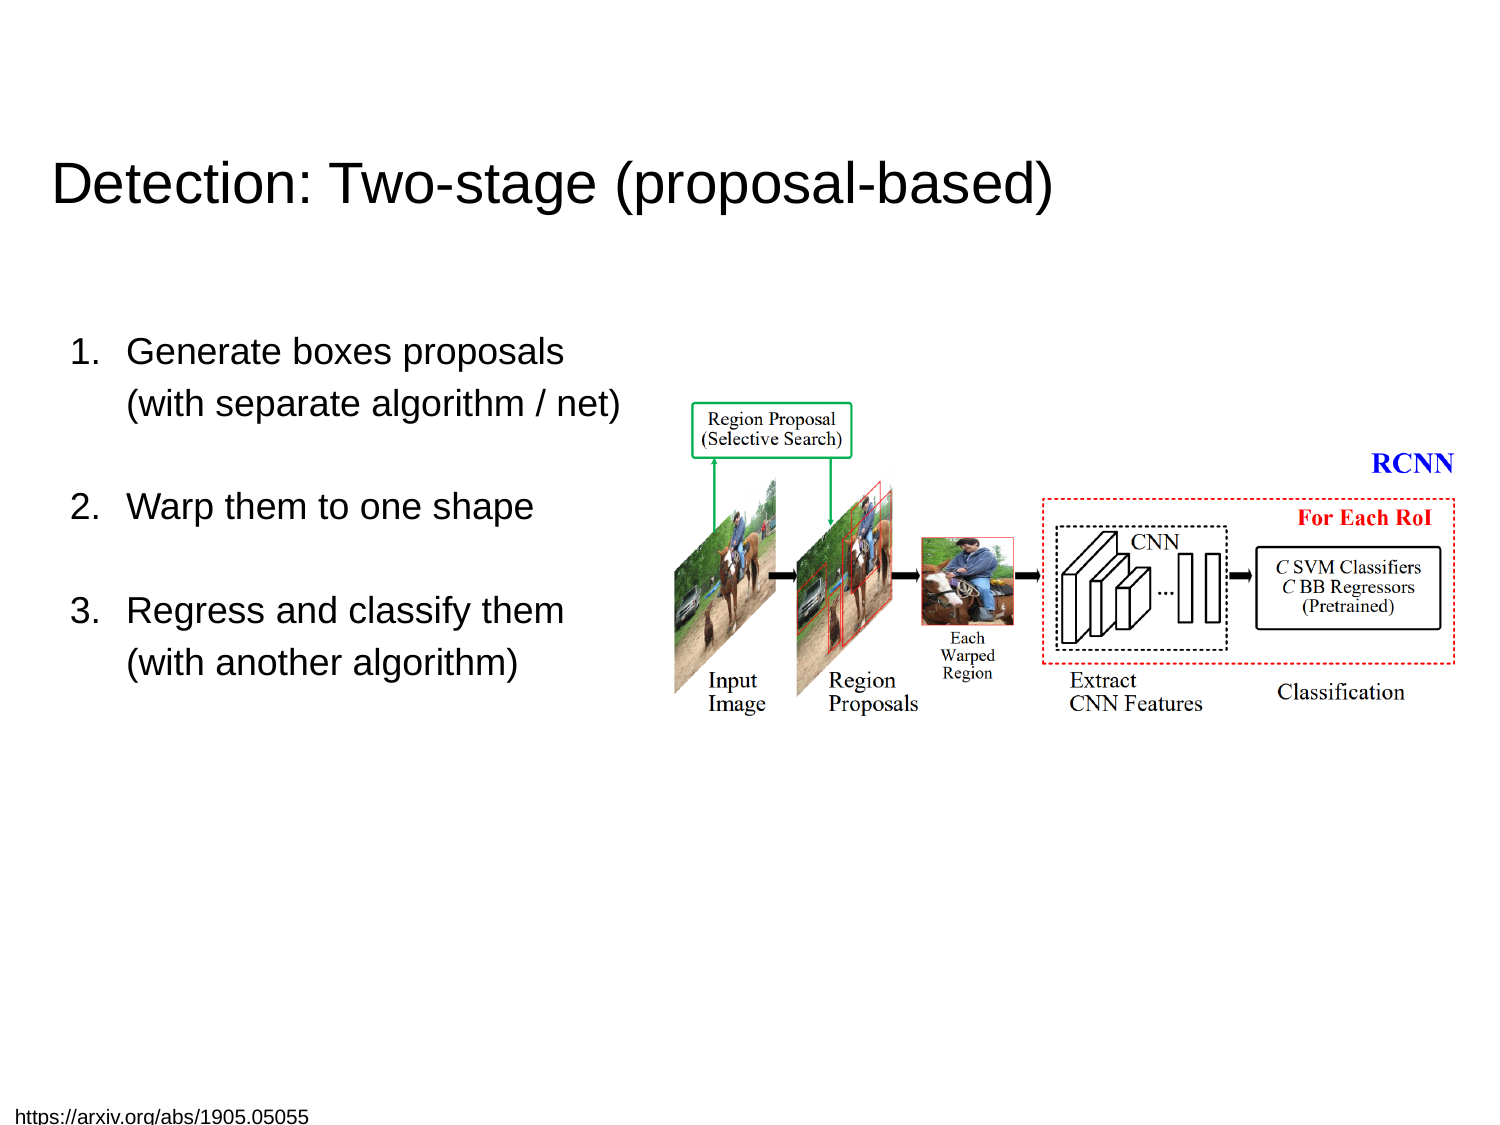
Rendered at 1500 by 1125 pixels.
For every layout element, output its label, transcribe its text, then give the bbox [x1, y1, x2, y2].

picture [653, 389, 1500, 736]
text_box https://arxiv.org/abs/1905.05055 [0, 1083, 431, 1125]
title Detection: Two-stage (proposal-based) [51, 129, 1449, 297]
list Generate boxes proposals (with separate algorithm / net) Warp them to one shape Regress and classify them (with another algorithm) [51, 305, 759, 1053]
